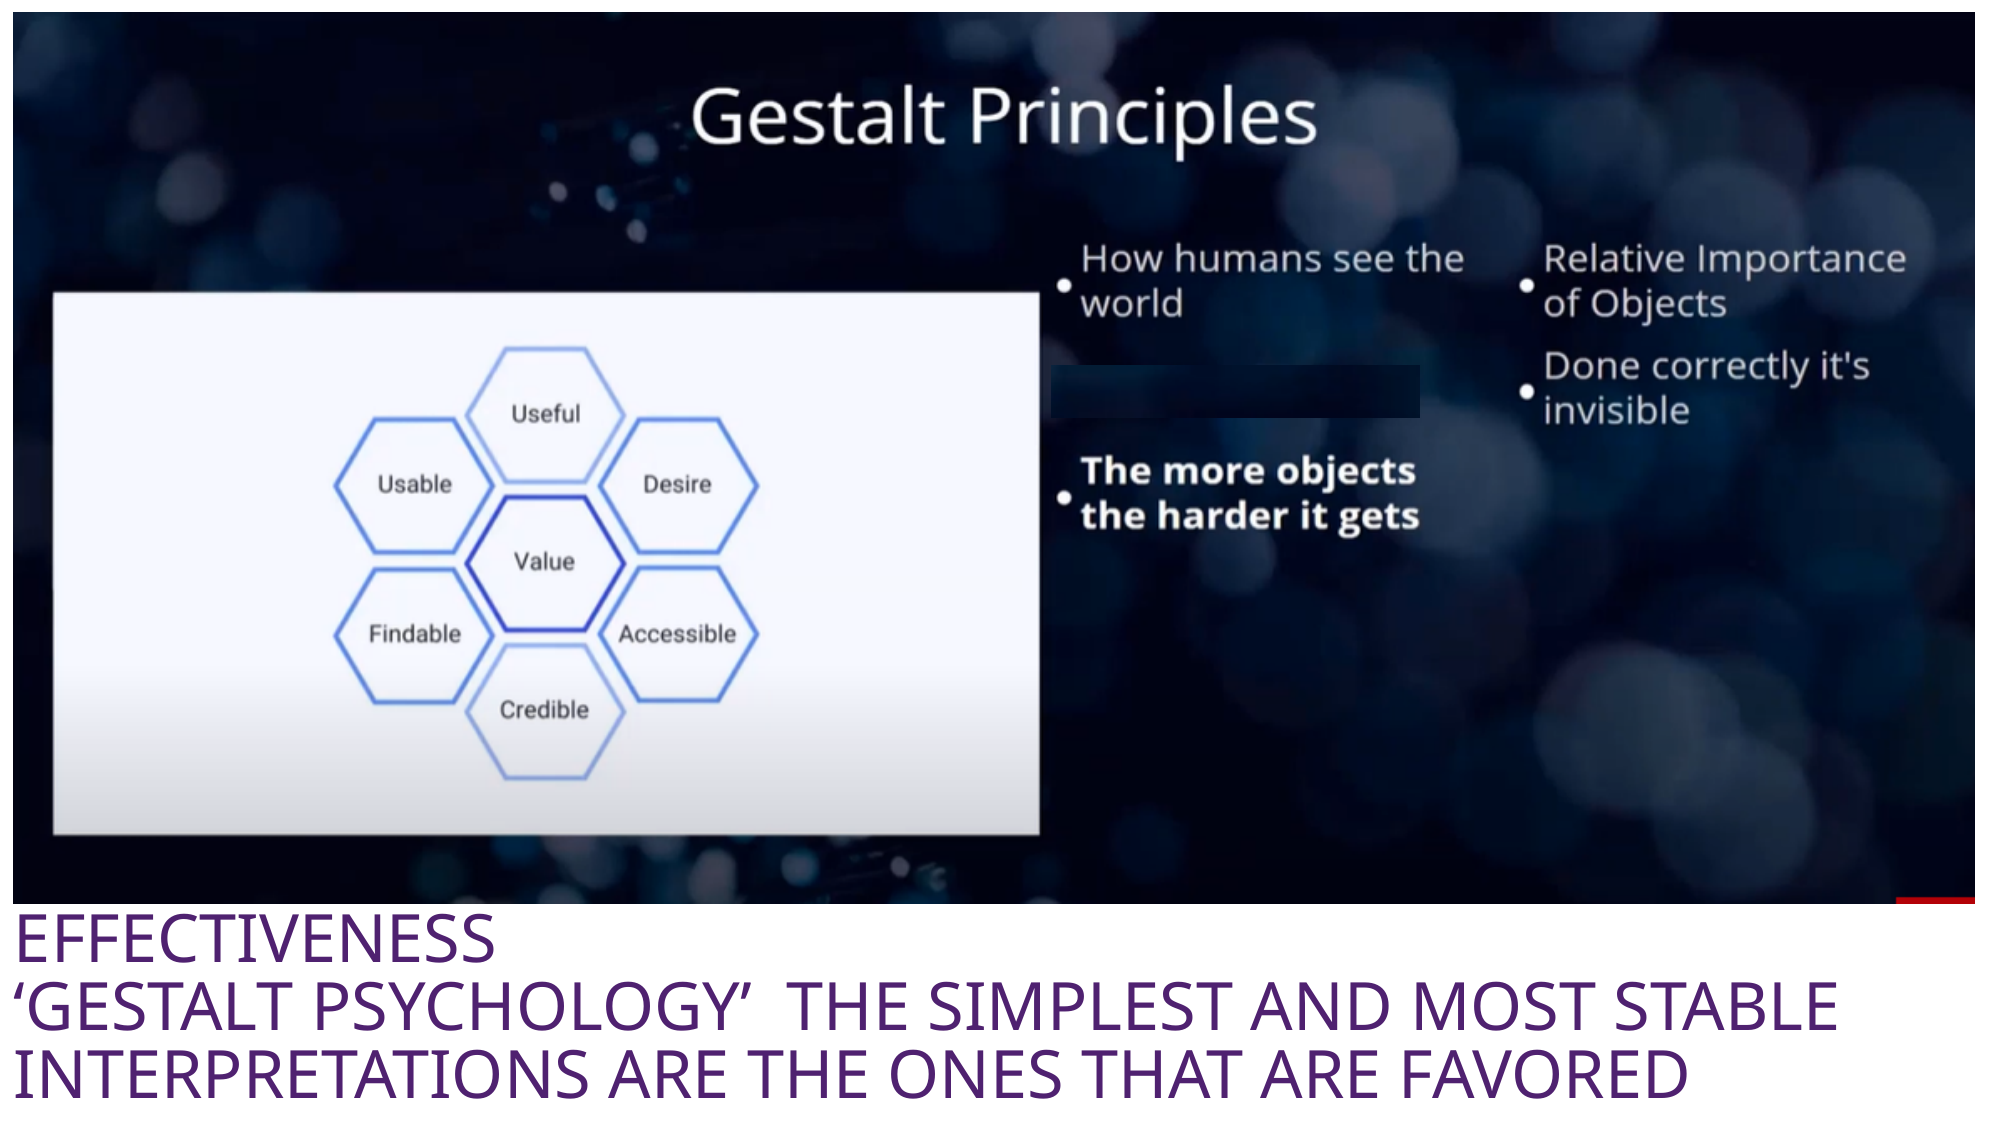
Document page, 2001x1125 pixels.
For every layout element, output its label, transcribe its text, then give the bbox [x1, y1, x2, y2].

picture [13, 12, 1975, 904]
text_box [42, 904, 1502, 1034]
title EFFECTIVENESS ‘GESTALT PSYCHOLOGY’ The simplest and most stable interpretations are the ones that are favored [13, 904, 1889, 1113]
